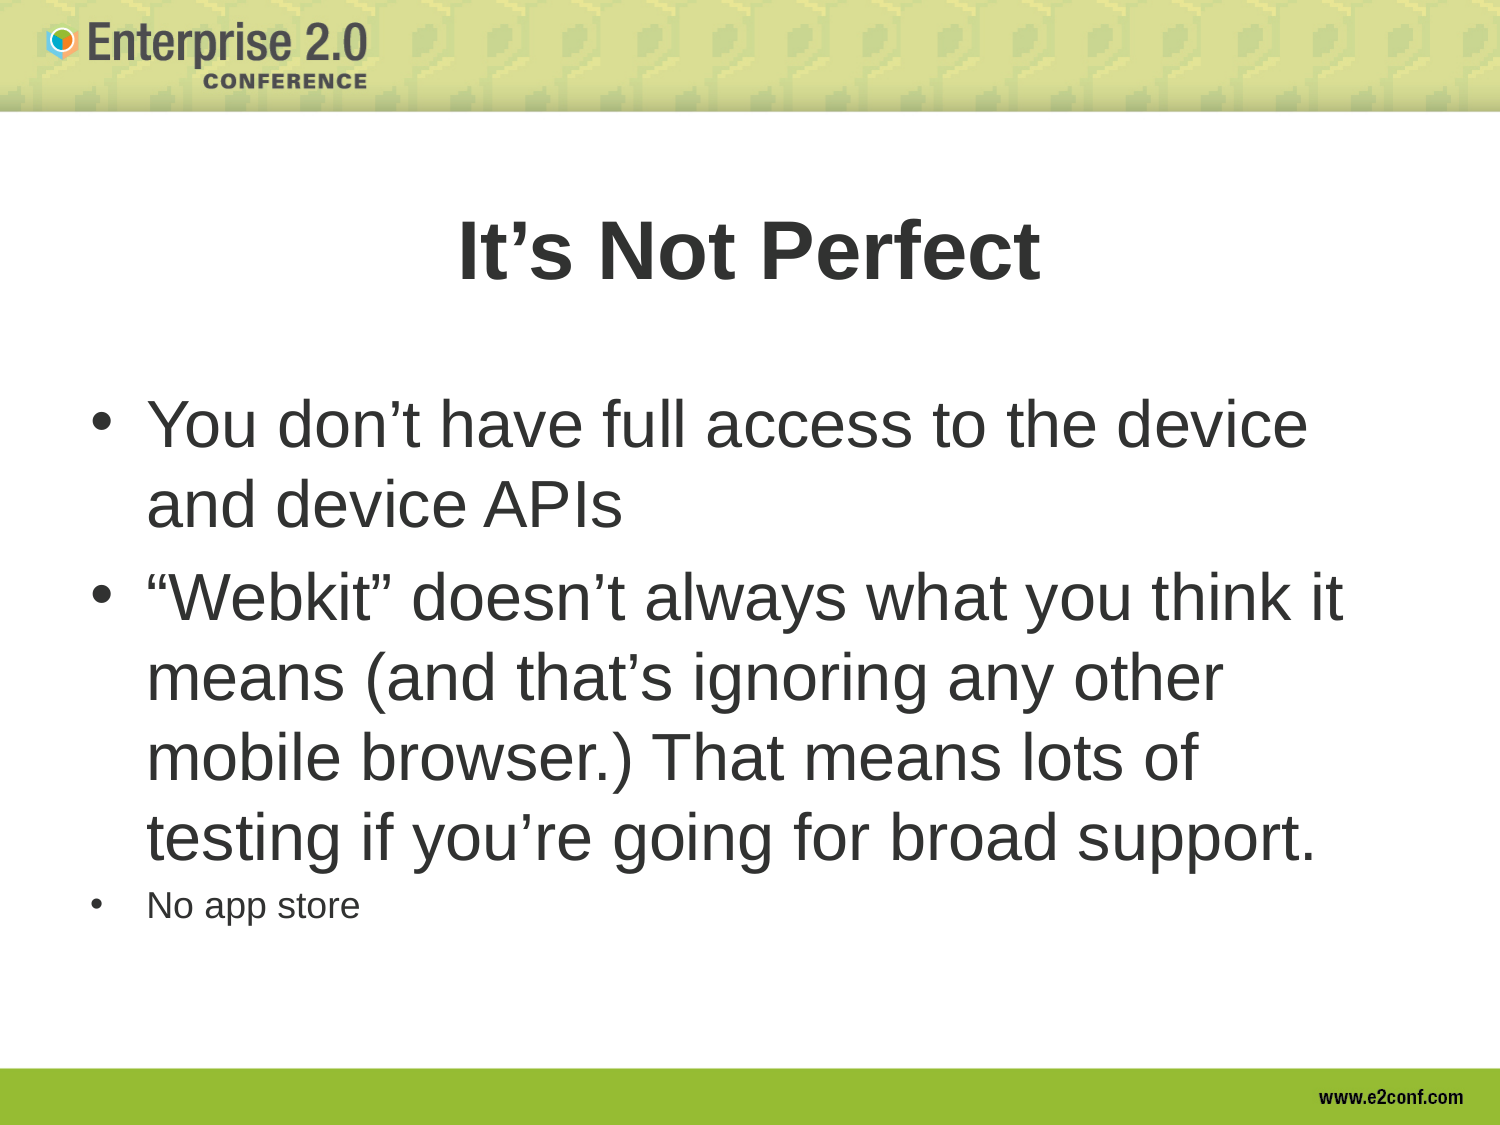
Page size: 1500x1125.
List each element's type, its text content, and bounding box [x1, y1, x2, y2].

list You don’t have full access to the device and device APIs “Webkit” doesn’t always what you think it means (and that’s ignoring any other mobile browser.) That means lots of testing if you’re going for broad support. No app store [75, 372, 1425, 1005]
title It’s Not Perfect [75, 152, 1425, 341]
picture [0, 0, 1500, 1125]
